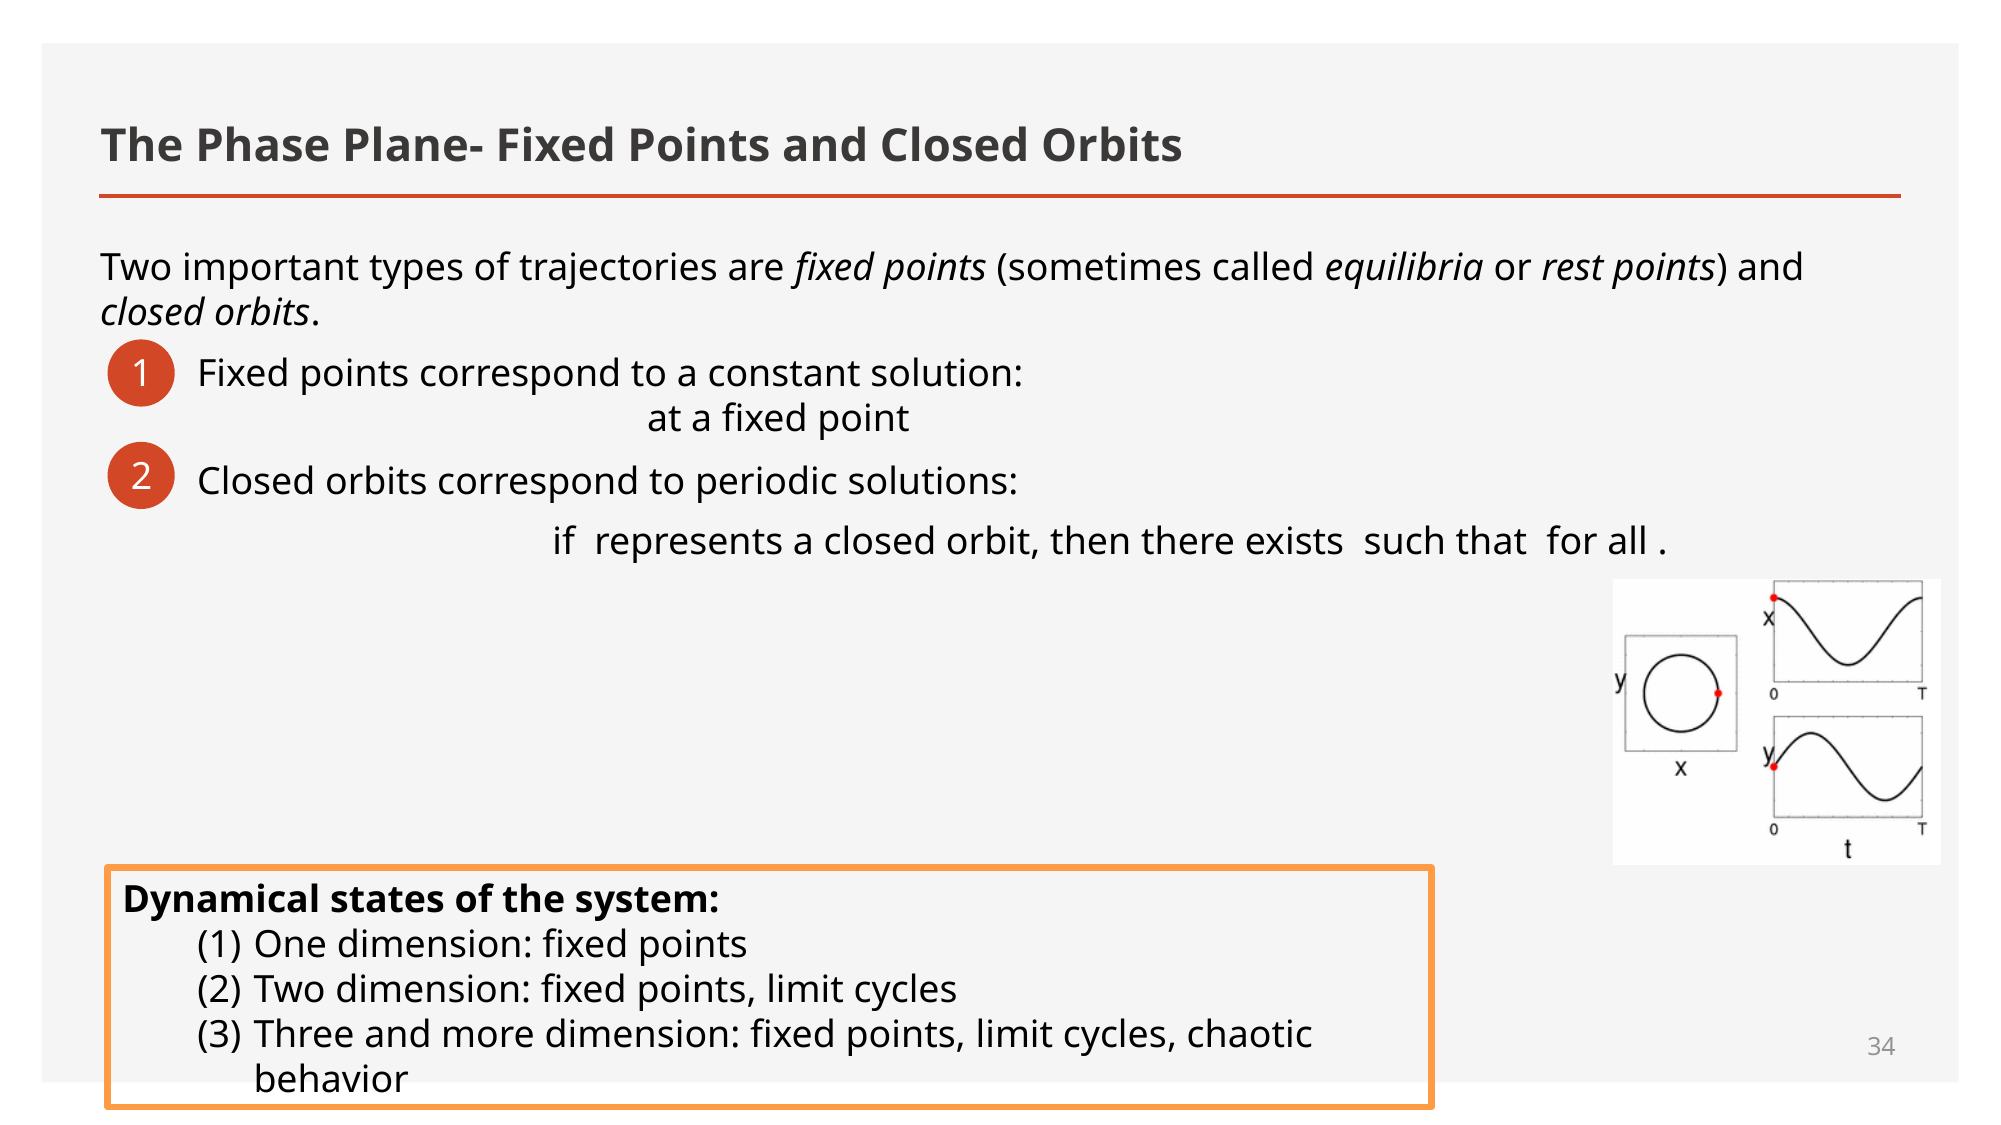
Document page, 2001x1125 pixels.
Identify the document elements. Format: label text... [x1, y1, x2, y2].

title The Phase Plane- Fixed Points and Closed Orbits [85, 73, 1214, 179]
slide_number 34 [1373, 1017, 1911, 1078]
text_box Two important types of trajectories are fixed points (sometimes called equilibria or rest points) and closed orbits. [85, 235, 1917, 341]
text_box Closed orbits correspond to periodic solutions: [188, 449, 1871, 509]
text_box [95, 441, 188, 509]
text_box Dynamical states of the system: One dimension: fixed points Two dimension: fixed points, limit cycles Three and more dimension: fixed points, limit cycles, chaotic behavior [107, 867, 1432, 1108]
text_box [95, 339, 188, 407]
picture [1613, 579, 1941, 865]
